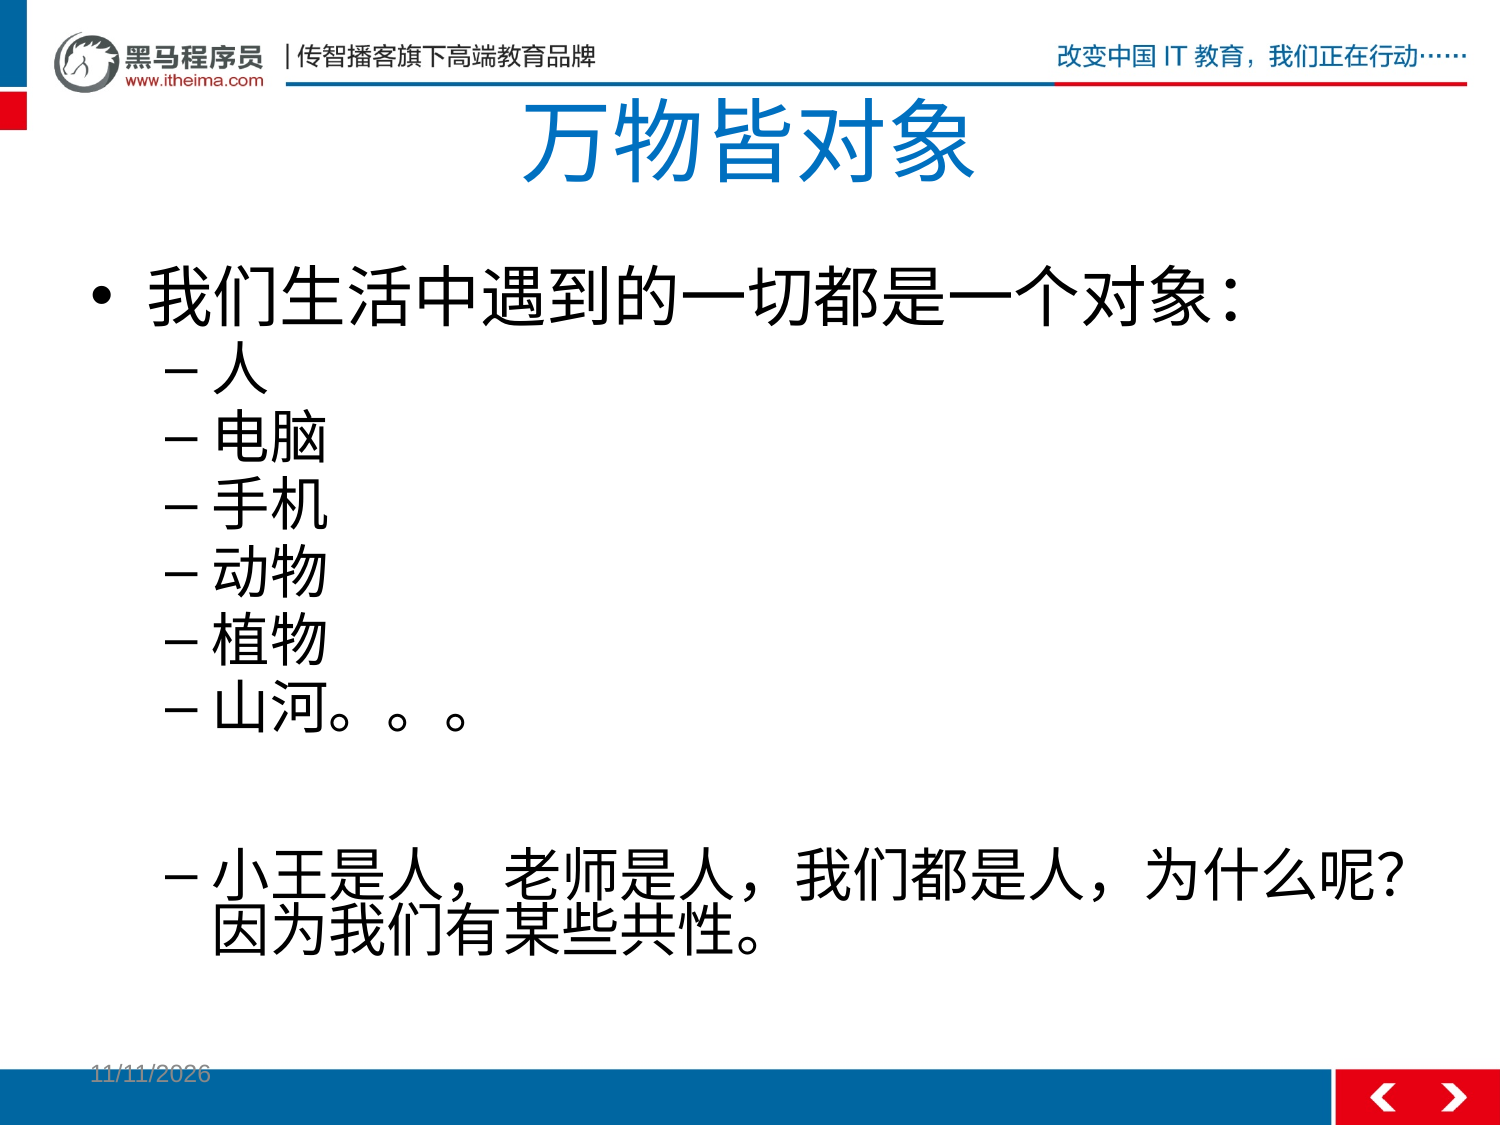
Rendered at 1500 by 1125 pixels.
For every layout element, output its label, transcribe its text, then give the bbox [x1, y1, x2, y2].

title 万物皆对象 [75, 45, 1425, 233]
list 我们生活中遇到的一切都是一个对象： 人 电脑 手机 动物 植物 山河。。。 小王是人，老师是人，我们都是人，为什么呢？因为我们有某些共性。 [75, 262, 1425, 1005]
picture [0, 0, 1500, 1125]
text_box [75, 1042, 425, 1103]
